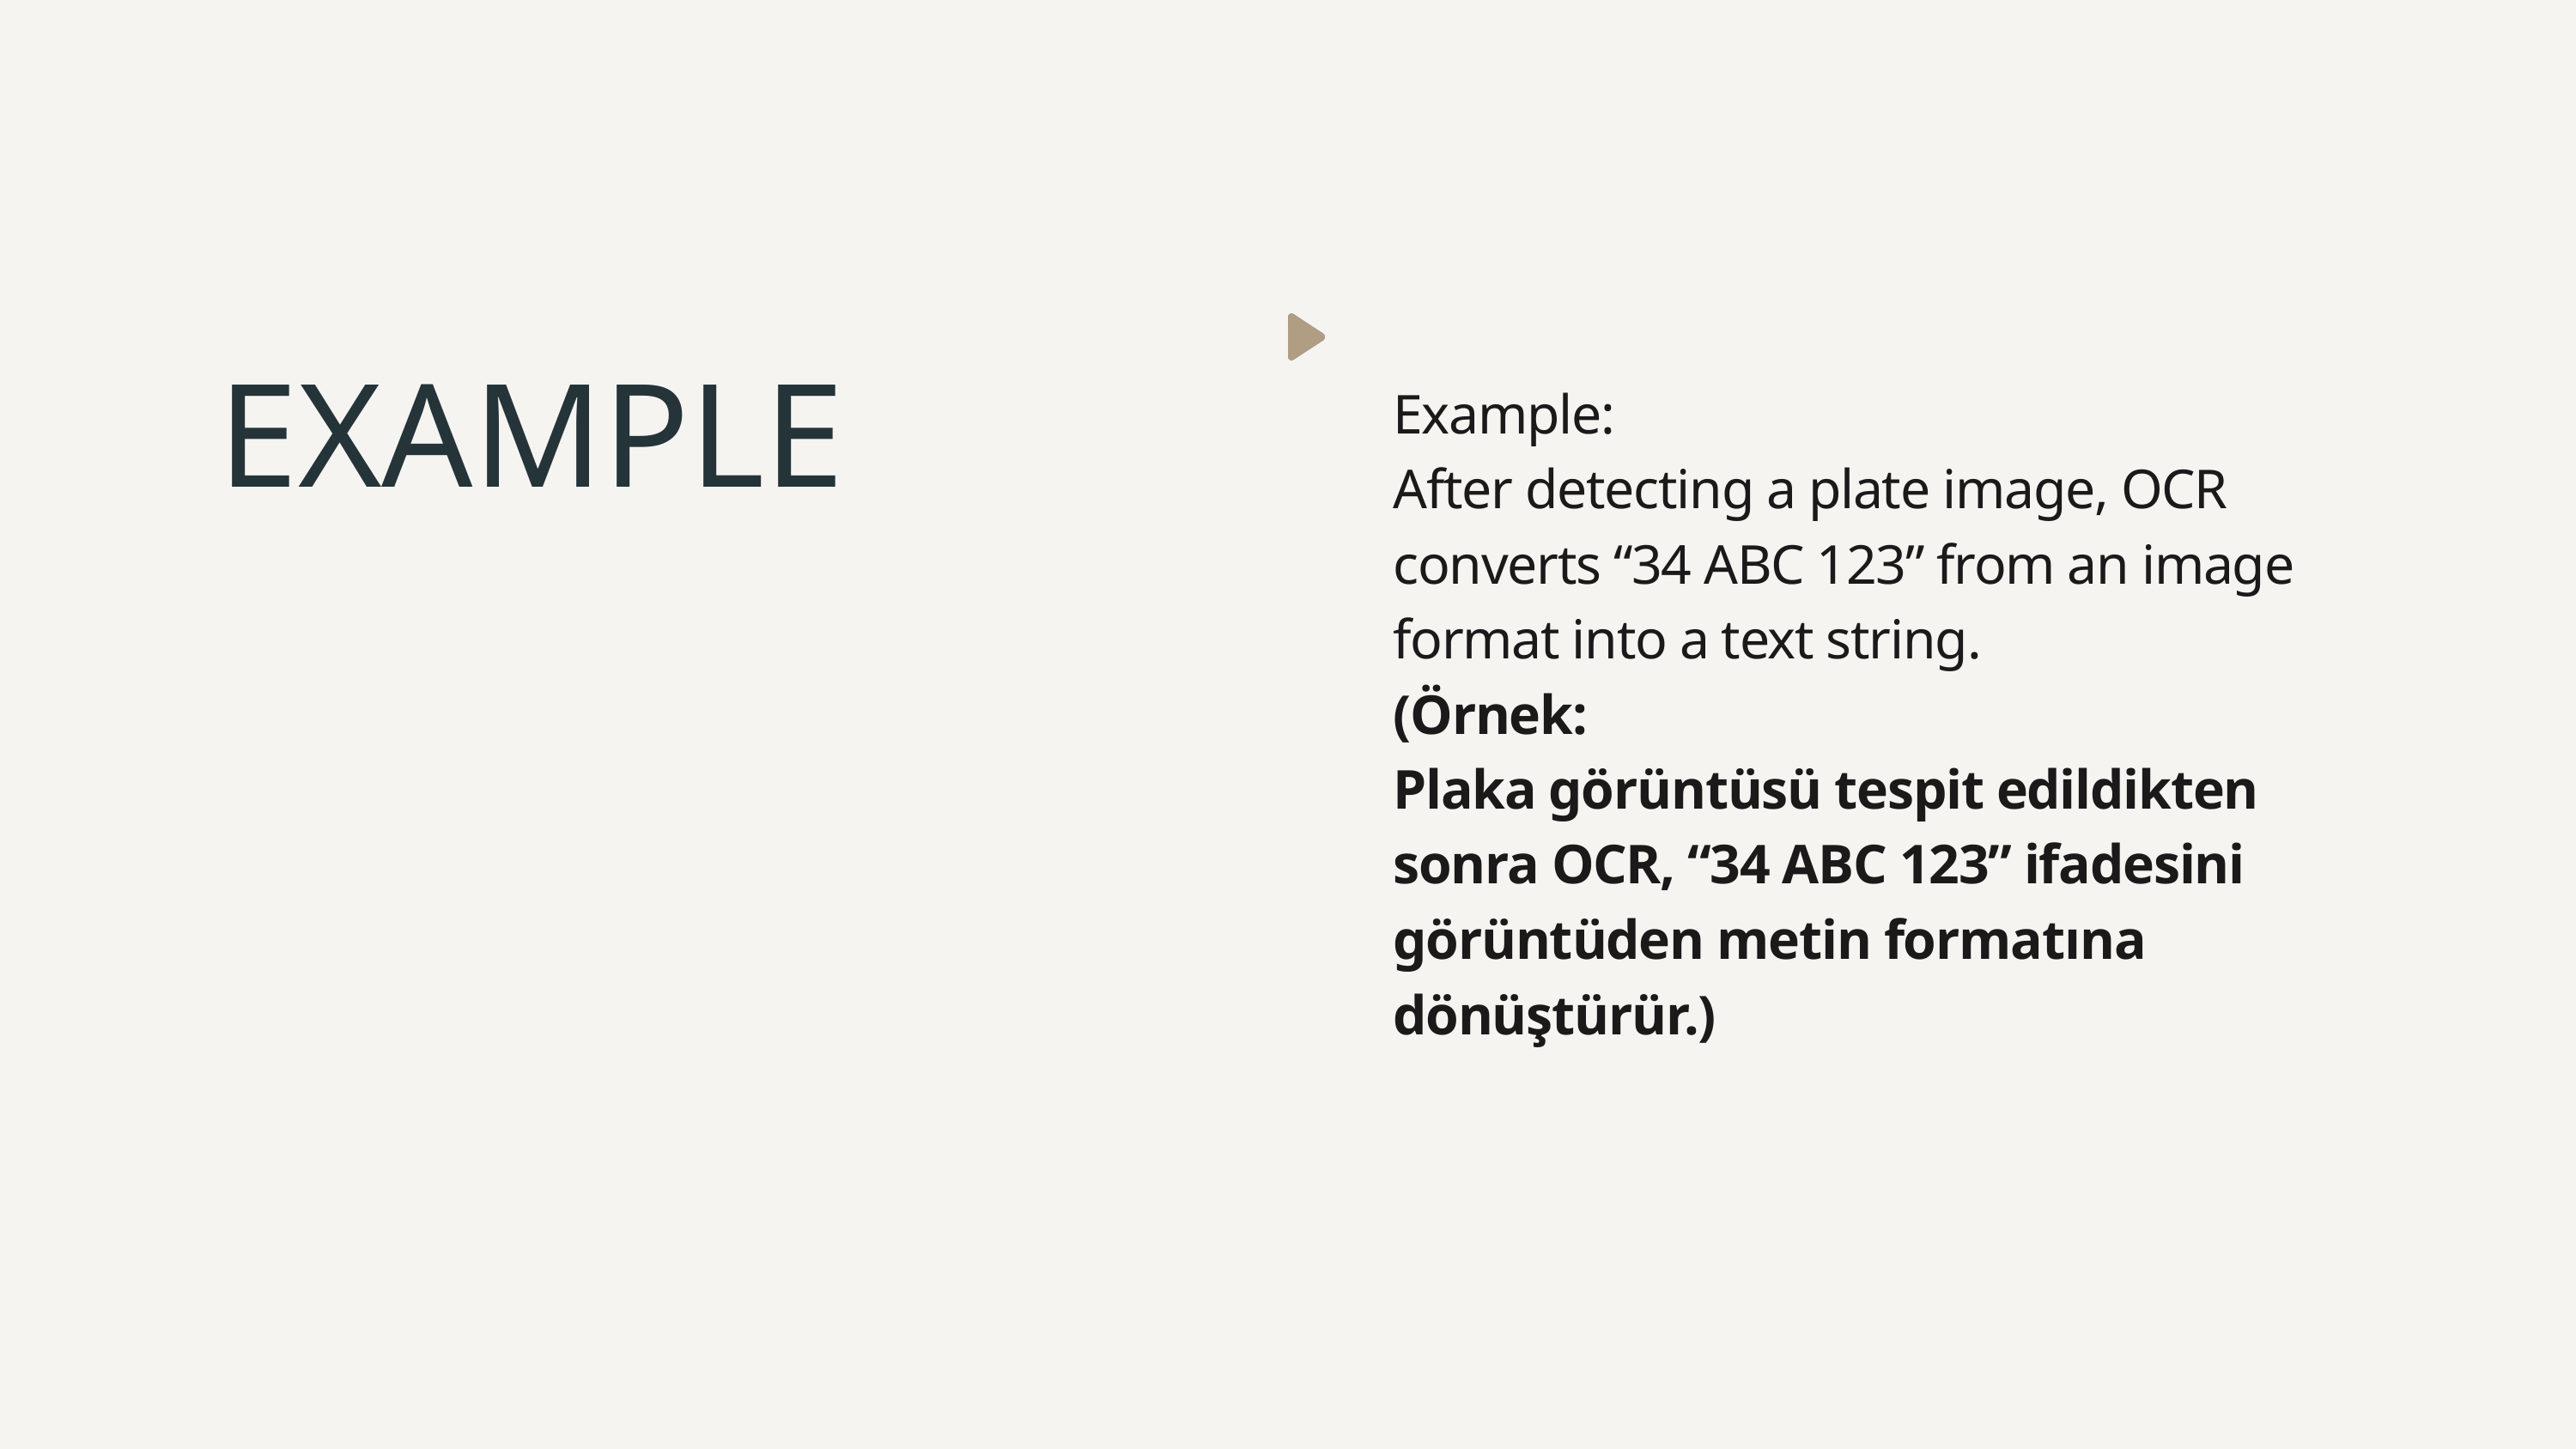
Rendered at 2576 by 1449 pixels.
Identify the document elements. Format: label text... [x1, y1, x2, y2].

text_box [1287, 294, 2343, 970]
text_box EXAMPLE [218, 373, 1072, 517]
